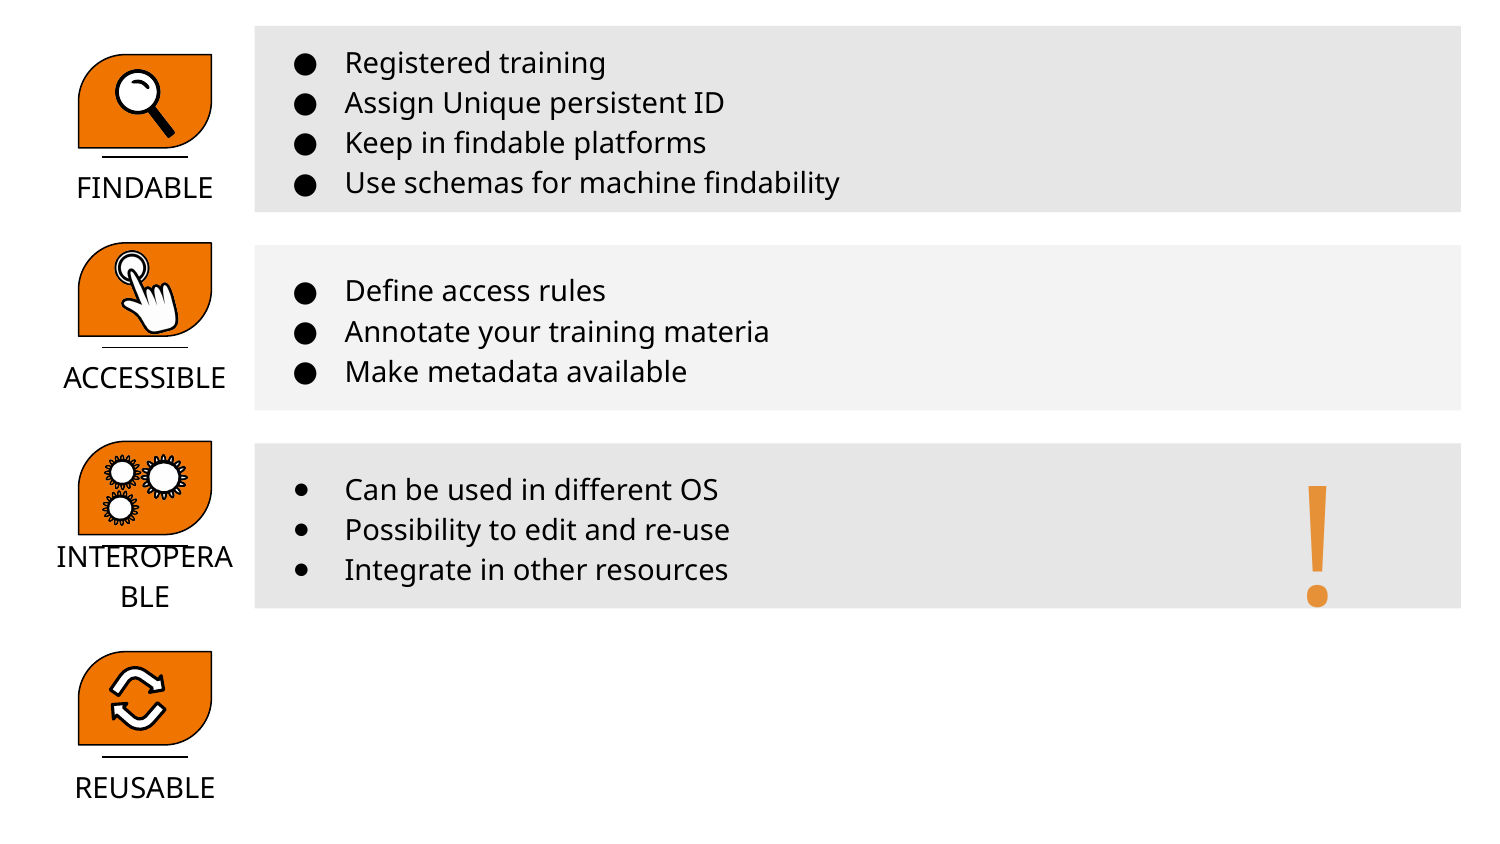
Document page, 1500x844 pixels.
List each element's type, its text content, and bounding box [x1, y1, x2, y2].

list ! [1262, 448, 1374, 629]
list ACCESSIBLE [35, 357, 255, 393]
picture [102, 453, 188, 527]
picture [115, 69, 175, 138]
list INTEROPERABLE [35, 555, 255, 591]
text_box [110, 667, 164, 696]
picture [109, 243, 181, 340]
list Define access rules Annotate your training materia Make metadata available [254, 245, 1461, 411]
text_box [160, 242, 212, 335]
text_box [78, 441, 212, 535]
list FINDABLE [35, 166, 255, 202]
text_box [78, 242, 157, 337]
list REUSABLE [35, 766, 255, 802]
text_box [112, 702, 166, 730]
text_box [78, 54, 212, 148]
list Can be used in different OS Possibility to edit and re-use Integrate in other resources [254, 443, 1461, 609]
text_box [78, 651, 212, 745]
list Registered training Assign Unique persistent ID Keep in findable platforms Use schemas for machine findability [254, 25, 1461, 213]
